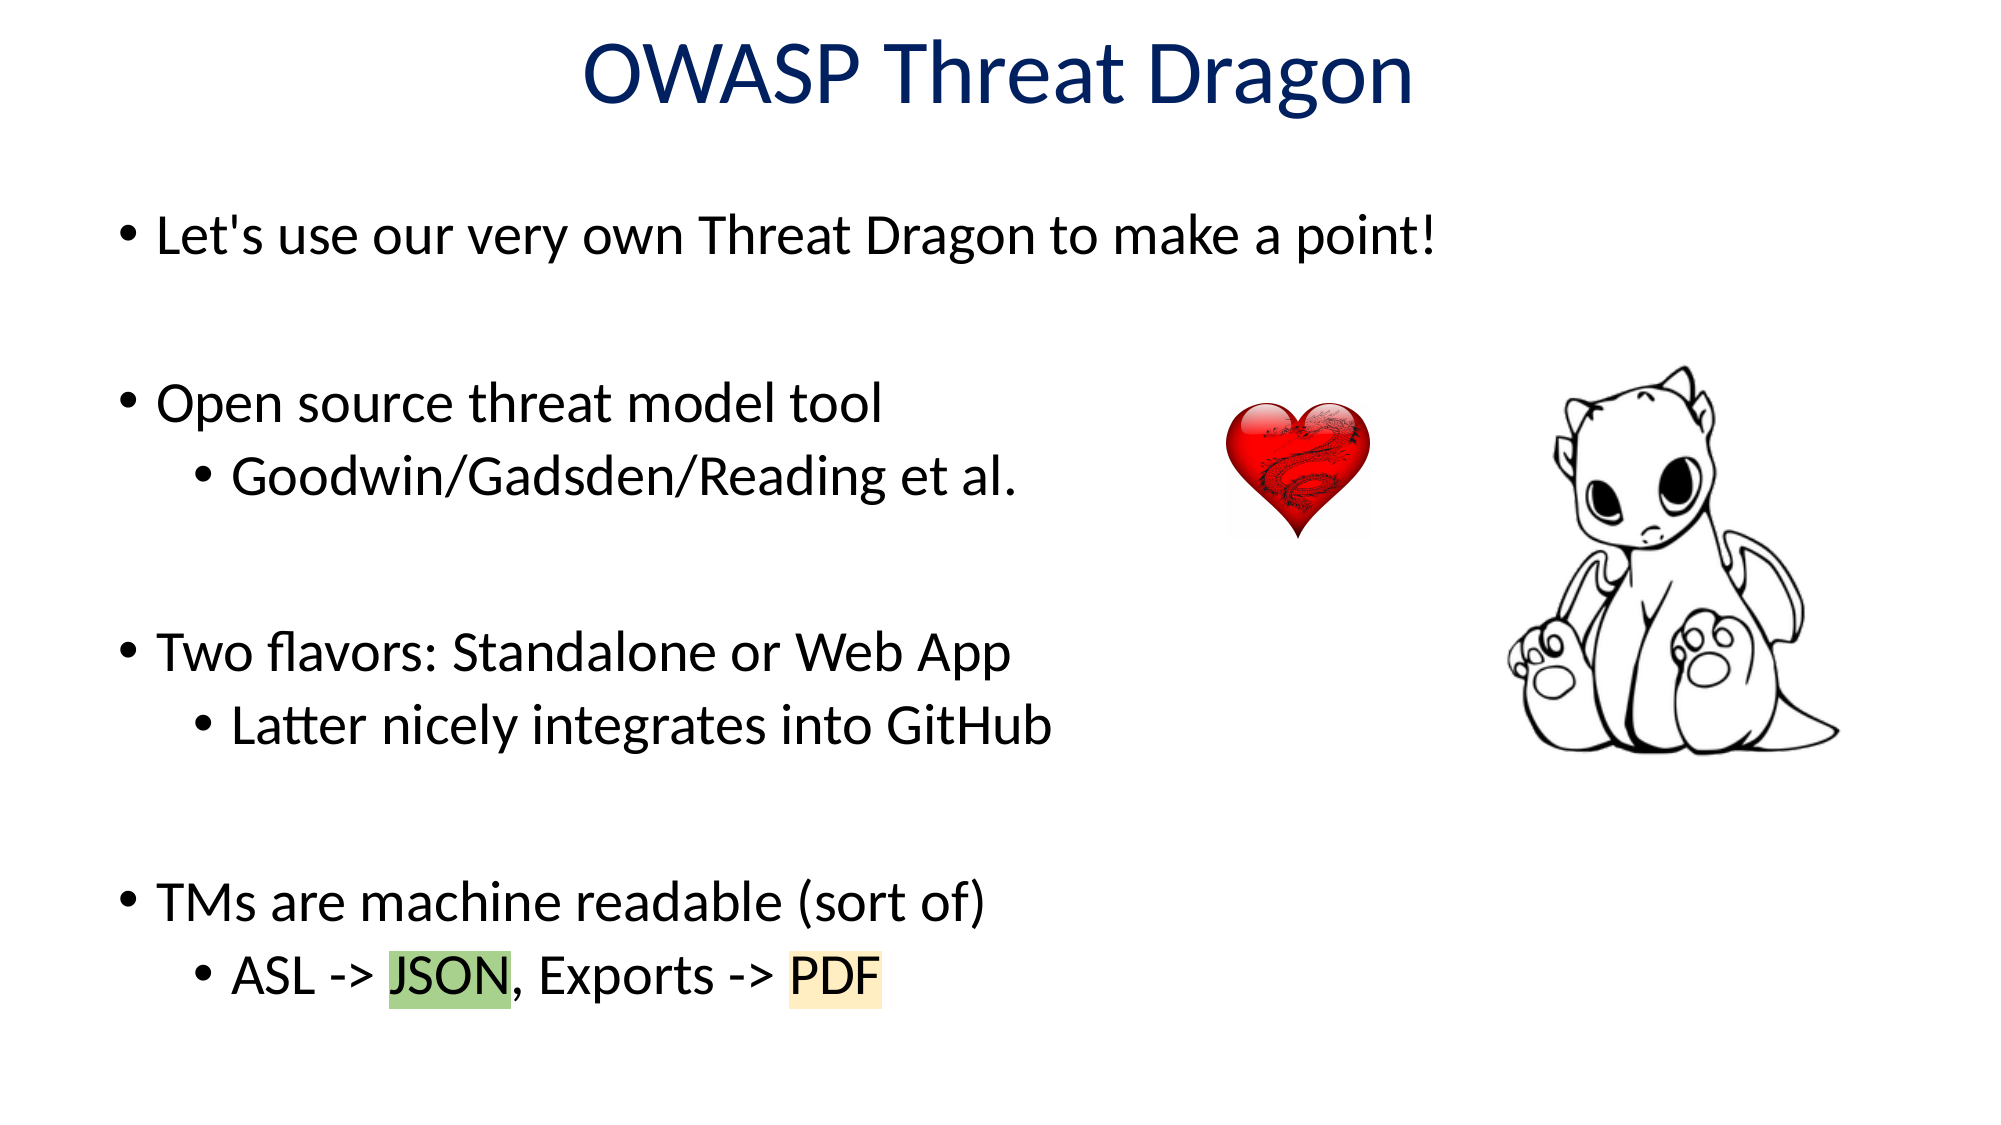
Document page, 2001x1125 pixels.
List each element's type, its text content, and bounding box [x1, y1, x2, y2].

picture [1473, 362, 1874, 763]
picture [1226, 403, 1370, 539]
list Let's use our very own Threat Dragon to make a point! Open source threat model tool Goodwin/Gadsden/Reading et al. Two flavors: Standalone or Web App Latter nicely integrates into GitHub TMs are machine readable (sort of) ASL -> JSON, Exports -> PDF [103, 196, 1657, 1015]
title OWASP Threat Dragon [33, 2, 1967, 145]
